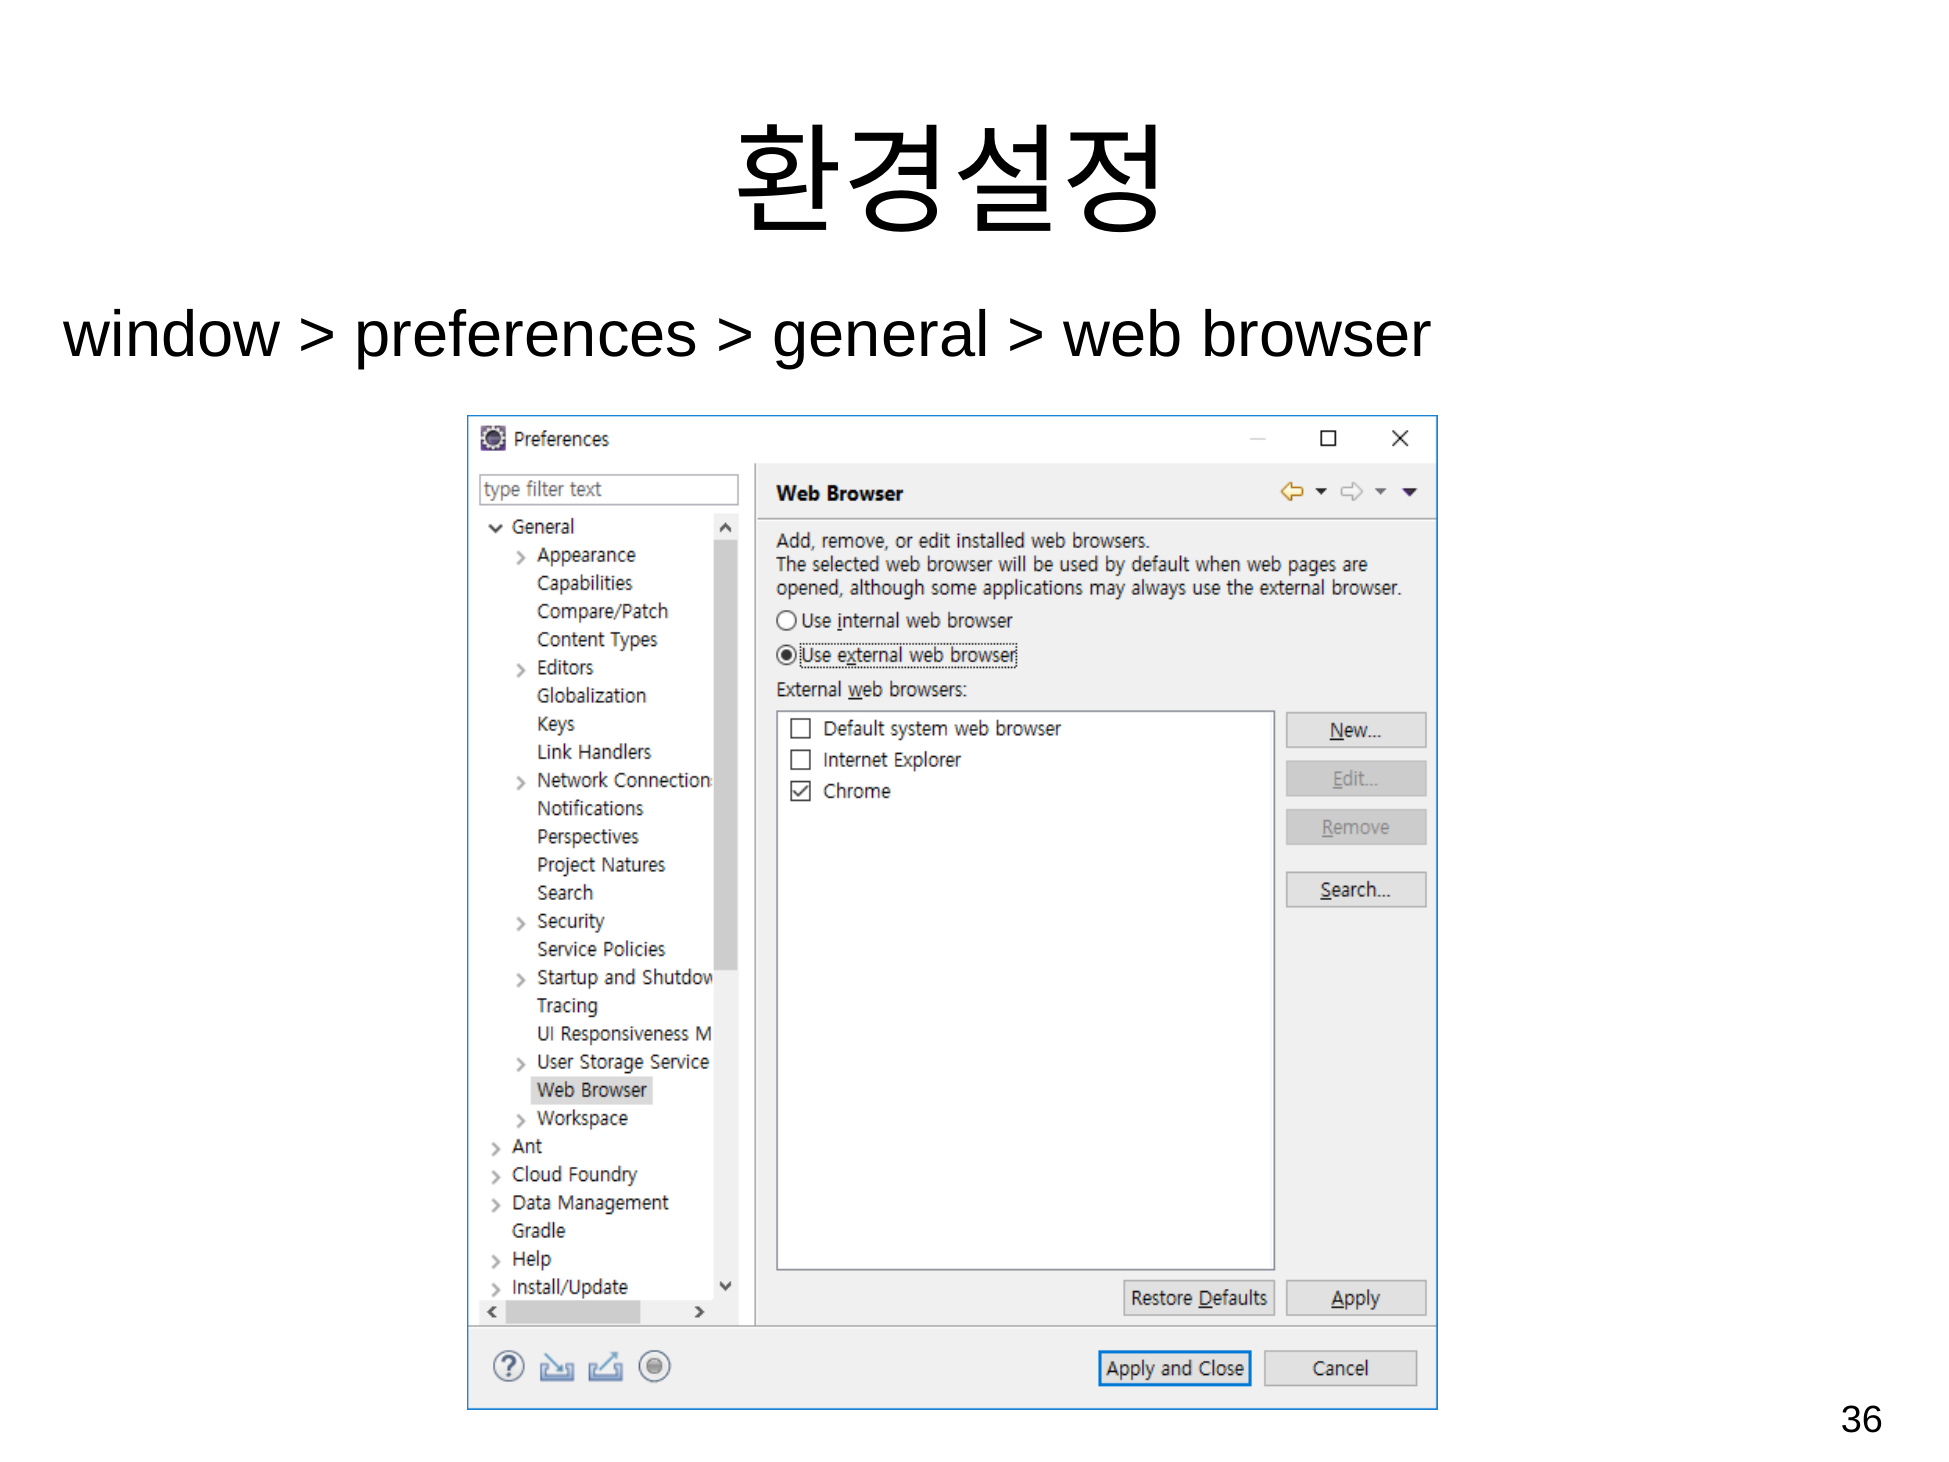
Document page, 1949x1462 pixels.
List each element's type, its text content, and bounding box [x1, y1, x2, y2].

picture [467, 415, 1439, 1410]
slide_number ‹#› [1496, 1372, 1899, 1462]
list window > preferences > general > web browser [48, 284, 1897, 1343]
title 환경설정 [156, 92, 1749, 255]
